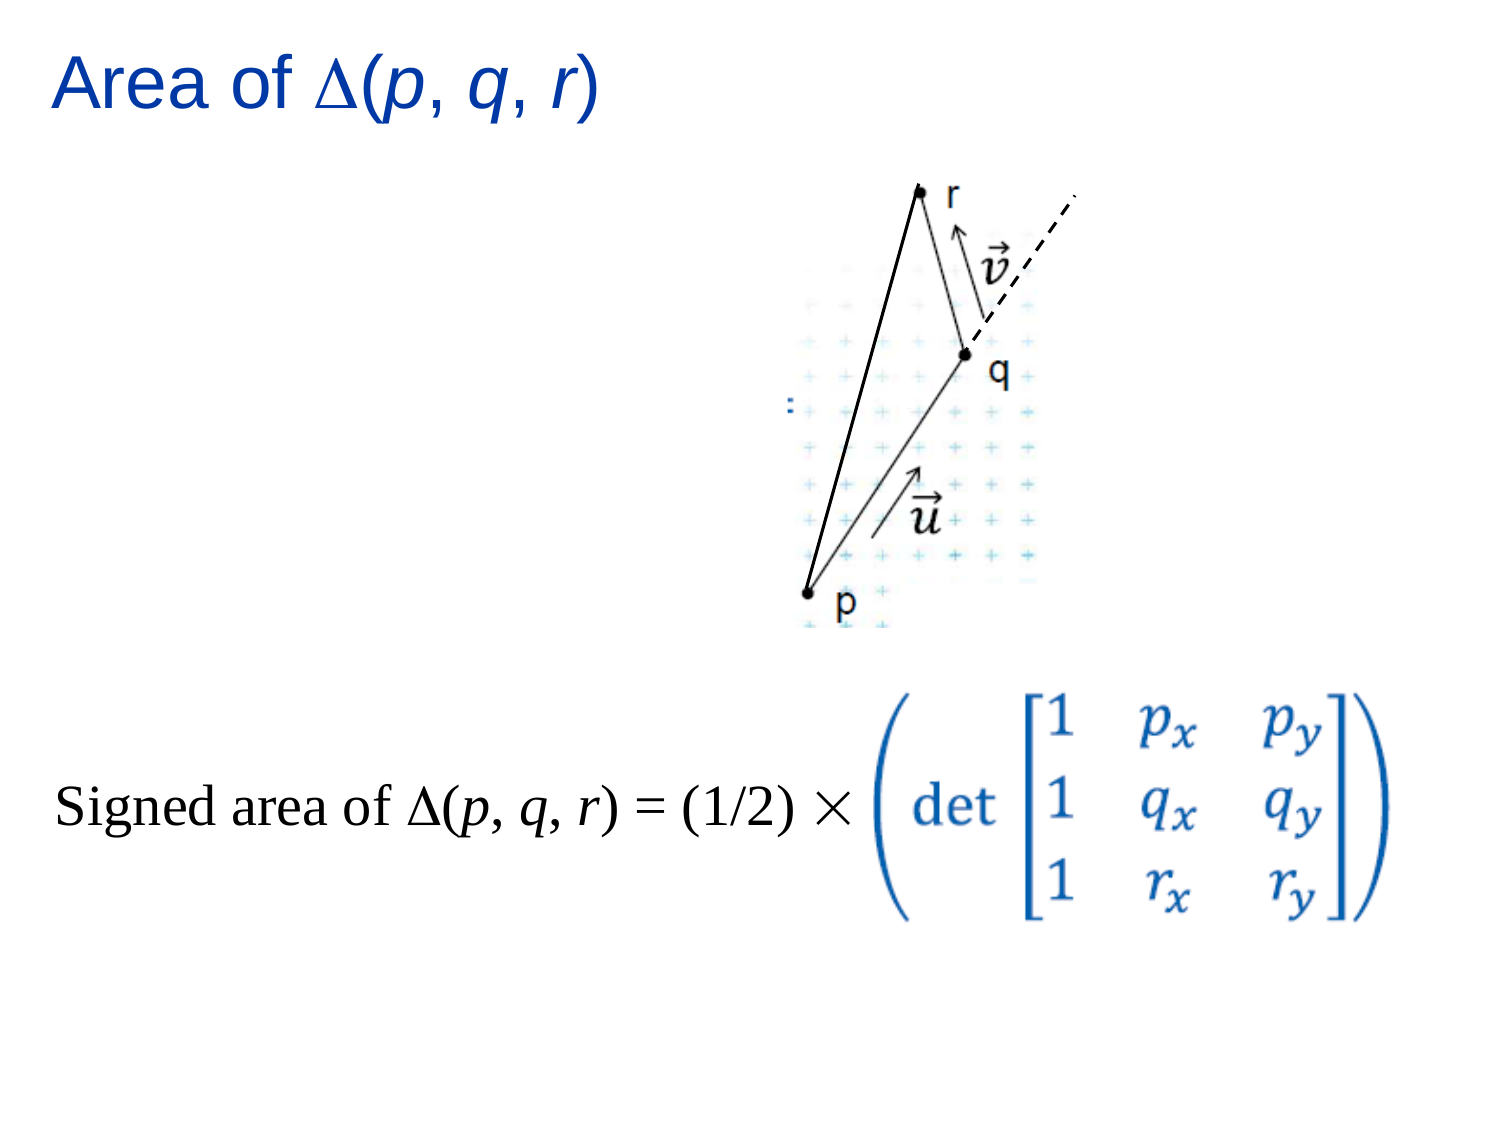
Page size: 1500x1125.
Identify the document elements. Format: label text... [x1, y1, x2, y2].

title Area of (p, q, r) [35, 24, 1392, 132]
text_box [39, 665, 1399, 929]
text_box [787, 183, 1101, 654]
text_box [806, 183, 919, 589]
